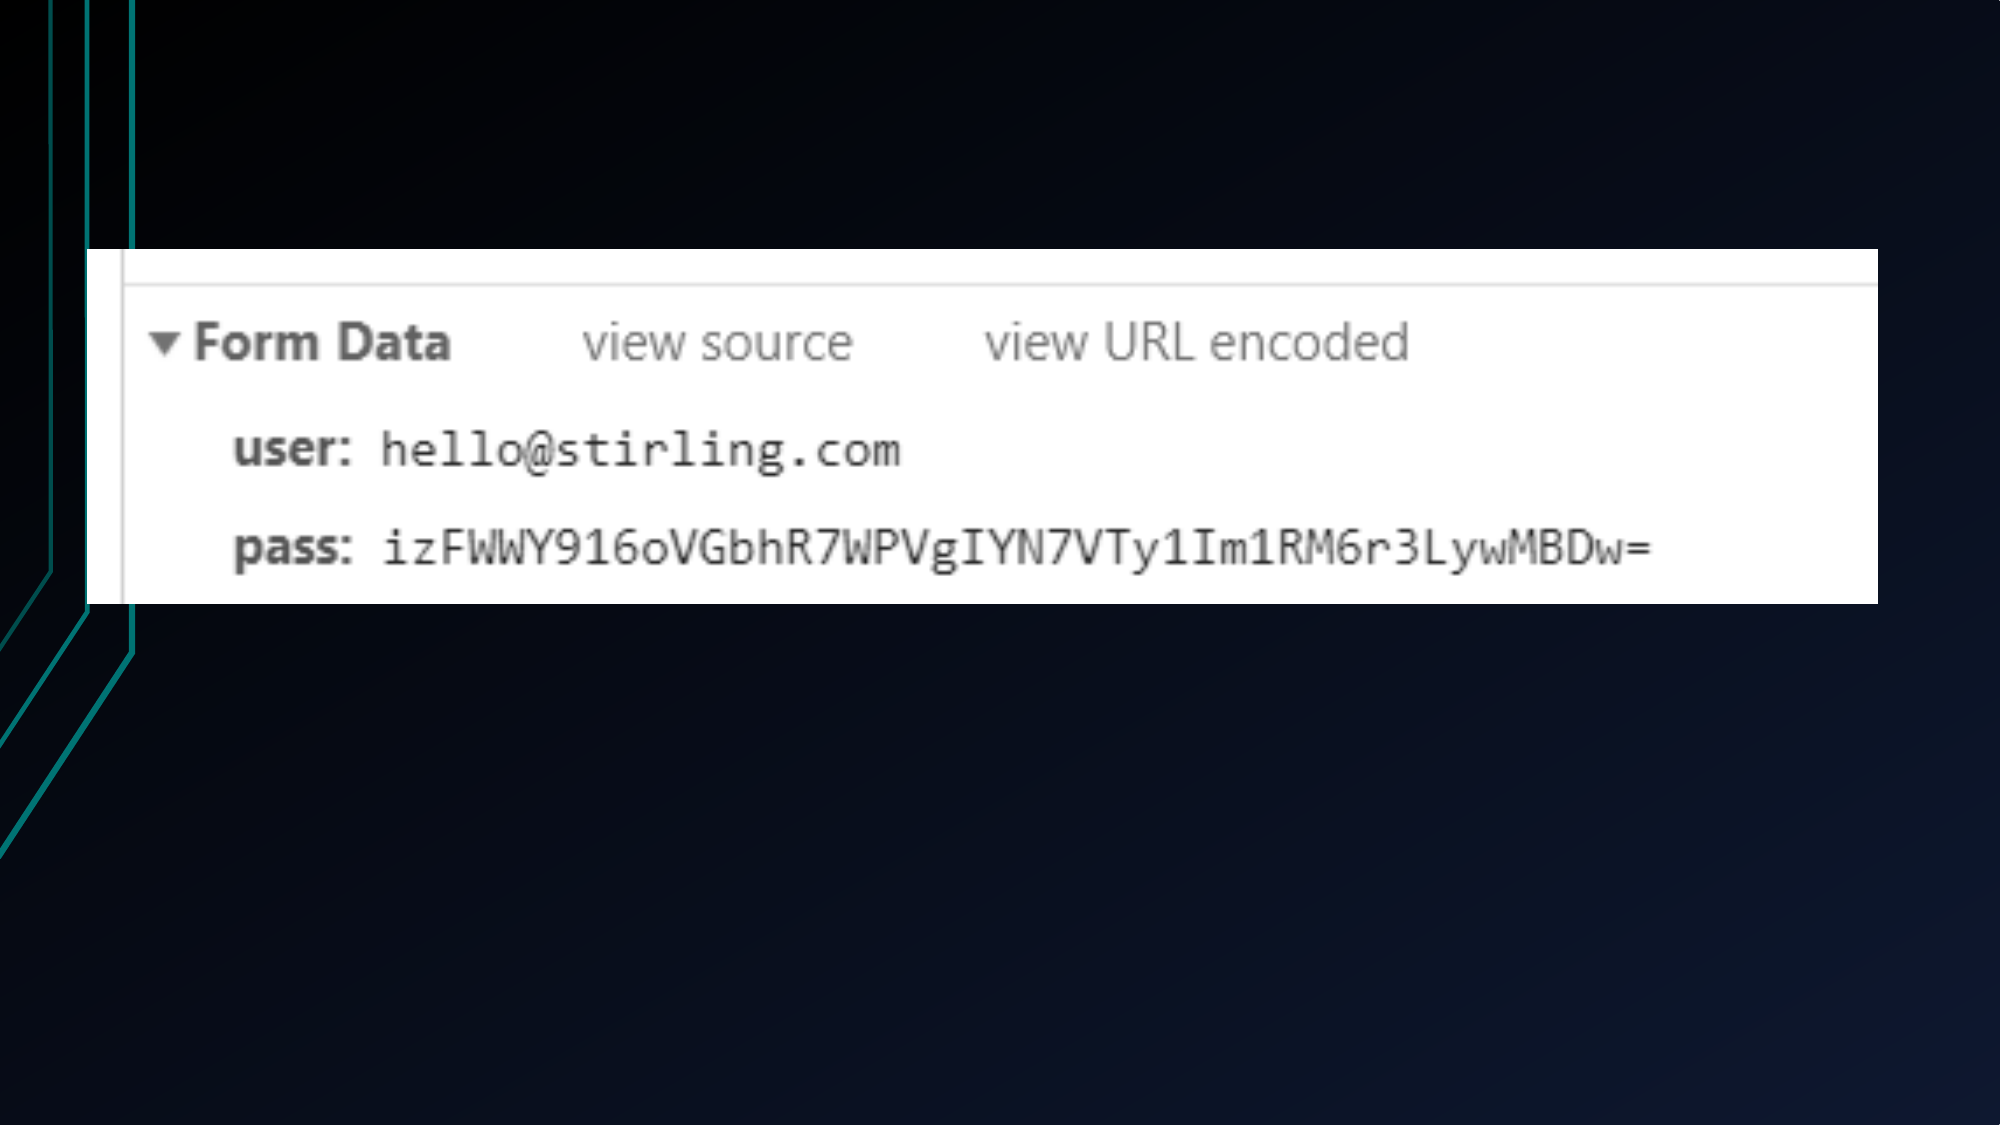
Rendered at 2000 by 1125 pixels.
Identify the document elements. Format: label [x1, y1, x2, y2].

picture [86, 249, 1878, 605]
